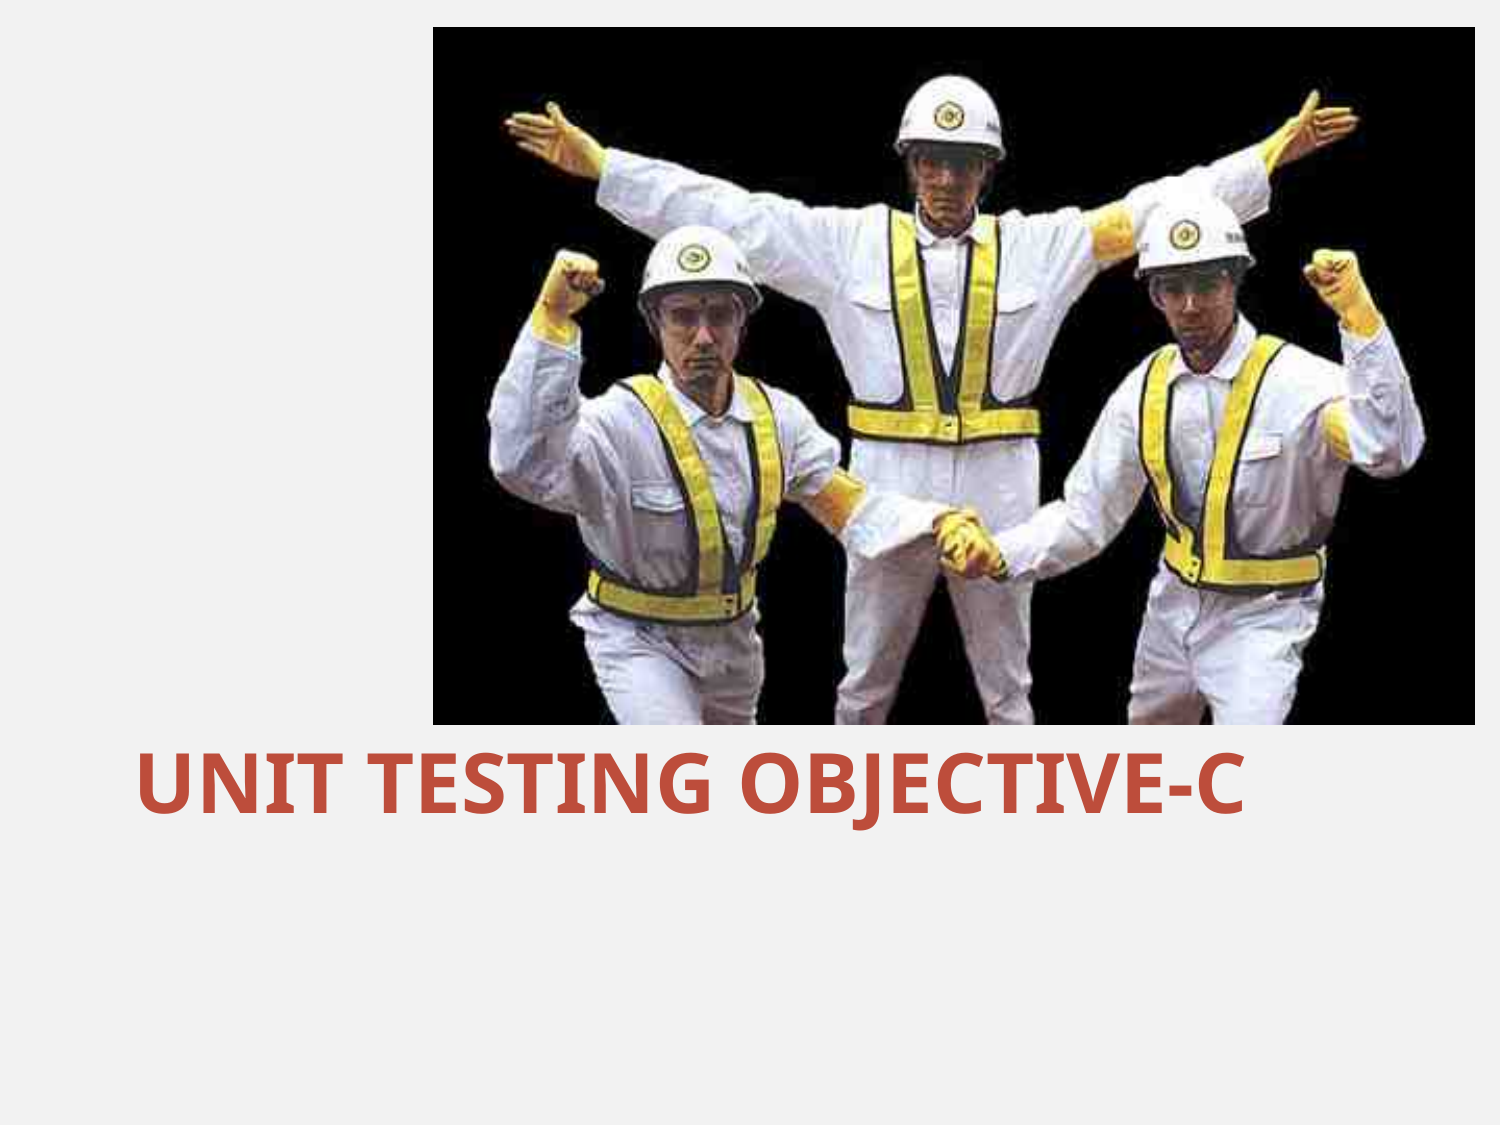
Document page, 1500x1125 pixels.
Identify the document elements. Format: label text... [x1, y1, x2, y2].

picture [433, 26, 1476, 726]
title unit testing Objective-c [118, 722, 1394, 947]
